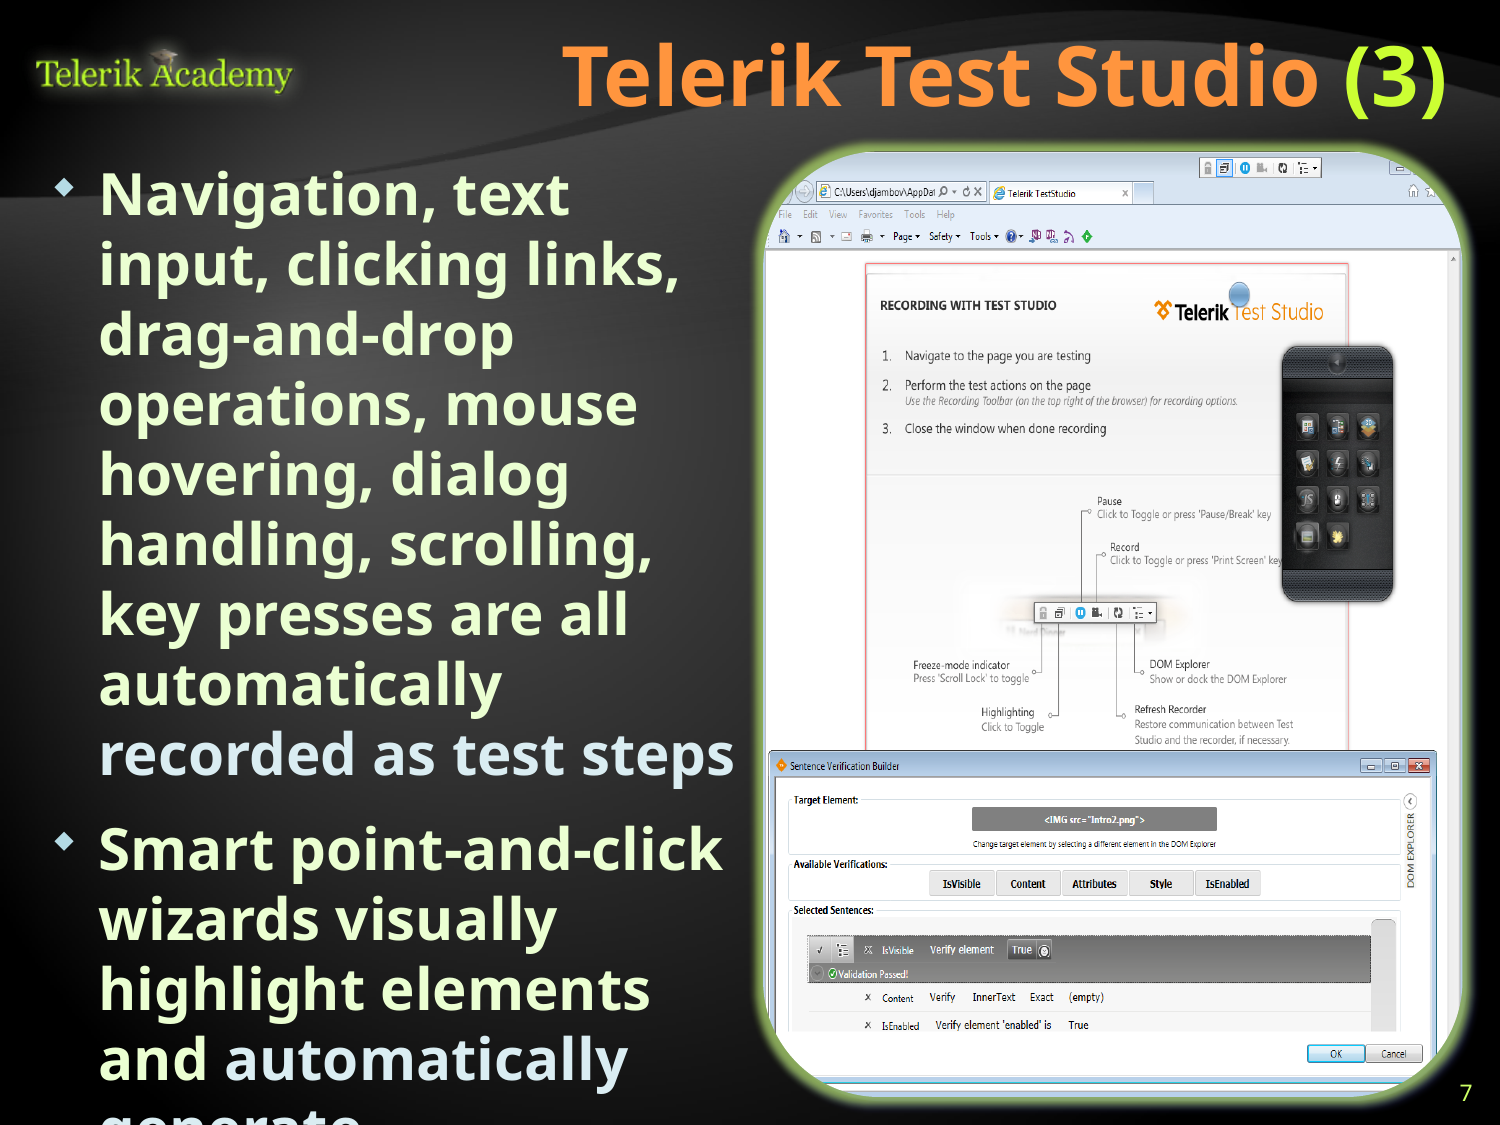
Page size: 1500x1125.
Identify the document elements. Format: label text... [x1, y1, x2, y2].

title Telerik Test Studio (3) [300, 12, 1463, 150]
picture [0, 0, 1500, 1125]
list Navigation, text input, clicking links, drag-and-drop operations, mouse hovering, dialog handling, scrolling, key presses are all automatically recorded as test steps Smart point-and-click wizards visually highlight elements and automatically generate "verifications" as steps [37, 149, 763, 1100]
slide_number 7 [1412, 1074, 1488, 1113]
